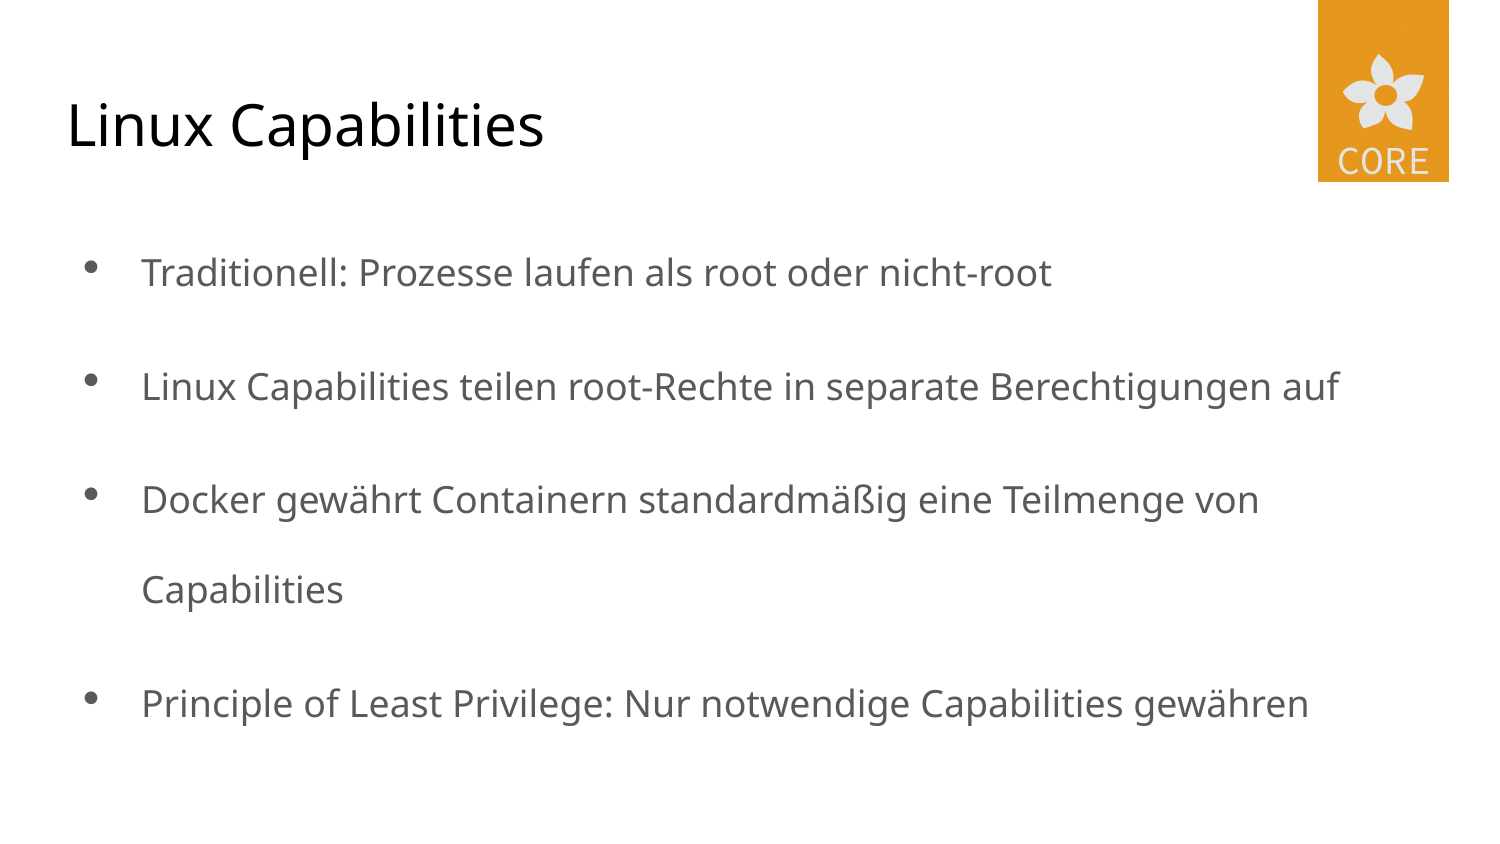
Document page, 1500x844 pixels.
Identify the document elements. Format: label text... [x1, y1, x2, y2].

title Linux Capabilities [51, 72, 1312, 173]
list Traditionell: Prozesse laufen als root oder nicht-root Linux Capabilities teilen root-Rechte in separate Berechtigungen auf Docker gewährt Containern standardmäßig eine Teilmenge von Capabilities Principle of Least Privilege: Nur notwendige Capabilities gewähren [51, 189, 1449, 750]
picture [1318, 0, 1449, 182]
